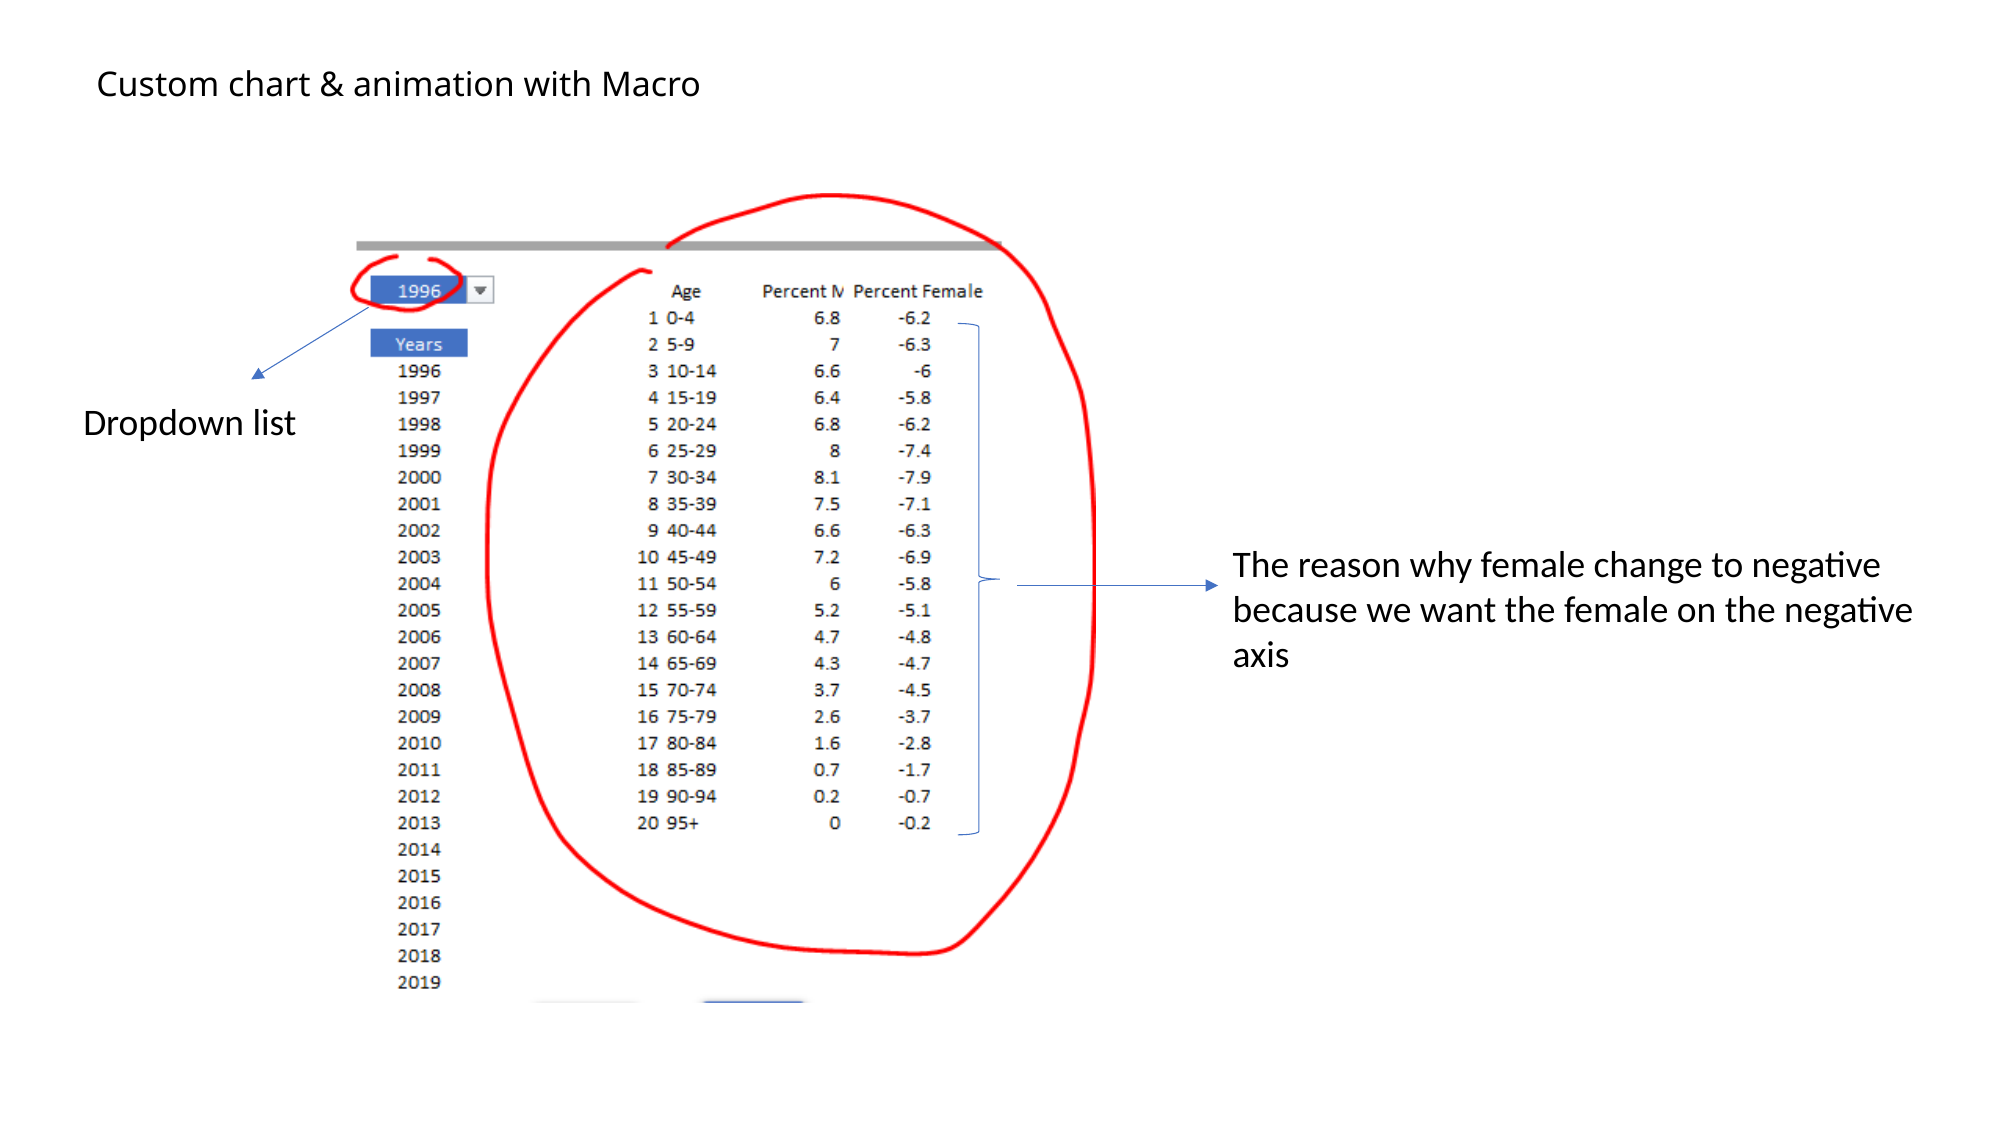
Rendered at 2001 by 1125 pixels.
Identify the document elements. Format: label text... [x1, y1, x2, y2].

title Custom chart & animation with Macro [81, 59, 1863, 112]
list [349, 193, 1096, 1003]
text_box The reason why female change to negative because we want the female on the negative axis [1218, 533, 1981, 683]
text_box Dropdown list [68, 390, 349, 451]
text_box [251, 307, 369, 380]
